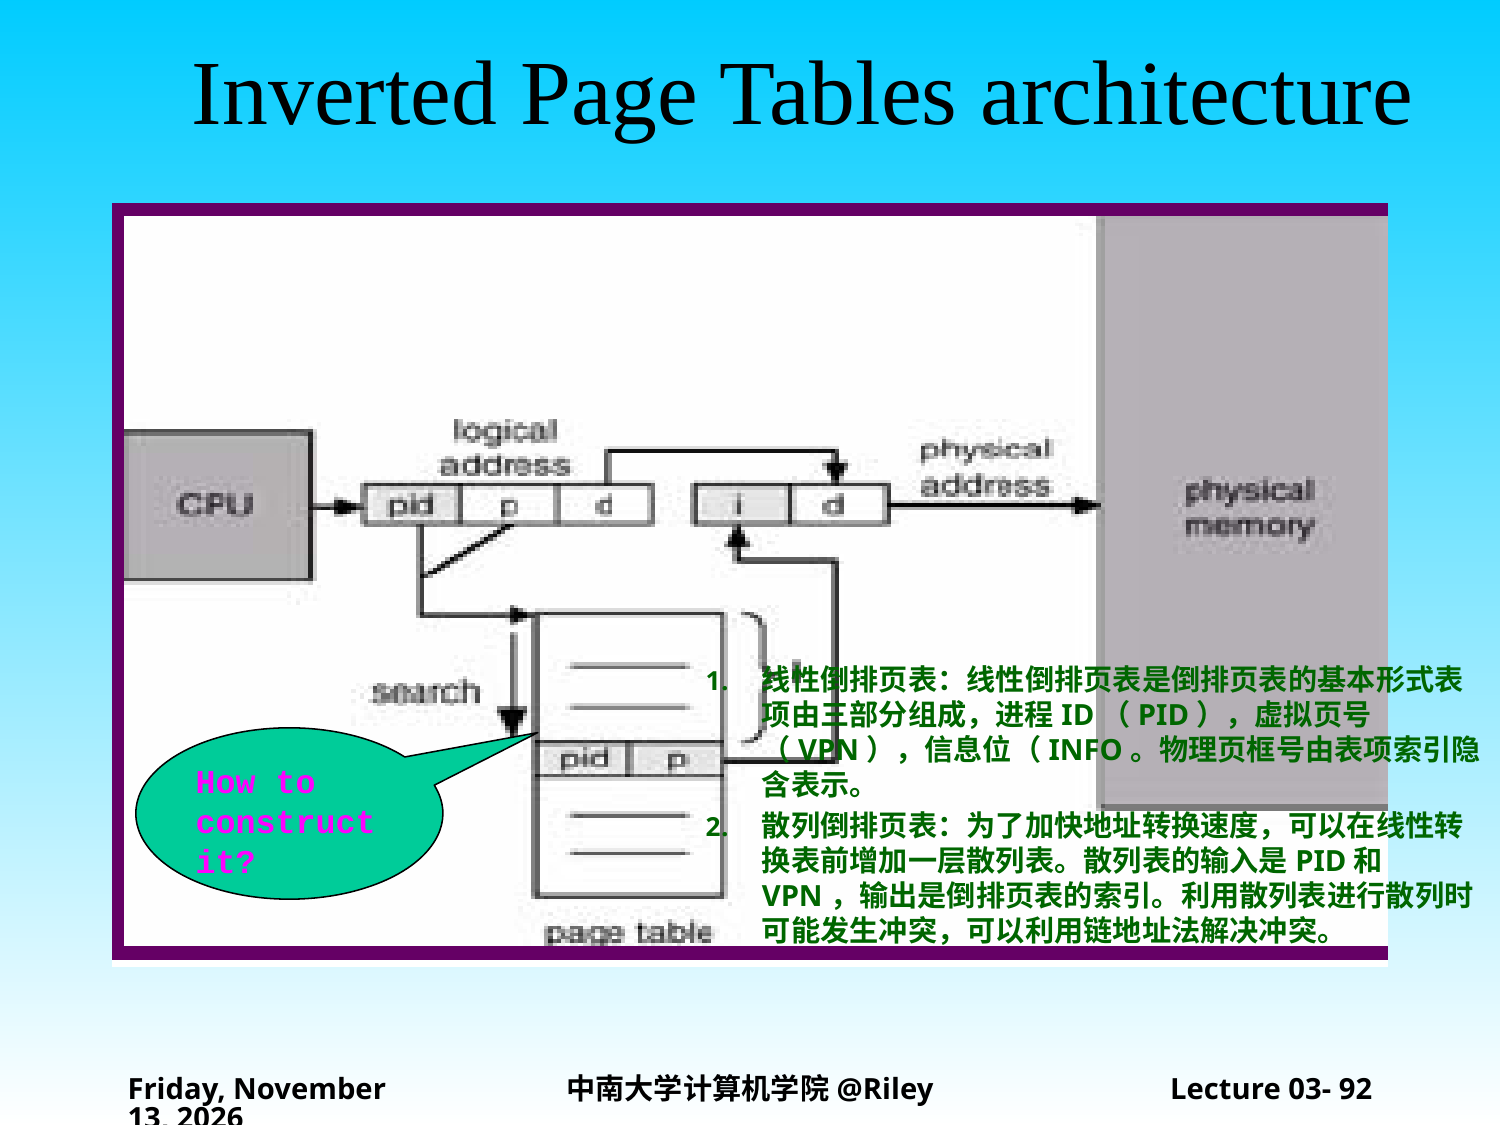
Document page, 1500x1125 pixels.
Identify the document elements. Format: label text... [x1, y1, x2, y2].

text_box 线性倒排页表：线性倒排页表是倒排页表的基本形式表项由三部分组成，进程ID（PID），虚拟页号（VPN），信息位（INFO。物理页框号由表项索引隐含表示。 散列倒排页表：为了加快地址转换速度，可以在线性转换表前增加一层散列表。散列表的输入是PID和VPN，输出是倒排页表的索引。利用散列表进行散列时可能发生冲突，可以利用链地址法解决冲突。 [690, 654, 1500, 996]
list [112, 203, 1388, 967]
slide_number Lecture 03- 92 [1074, 1062, 1388, 1125]
title Inverted Page Tables architecture [159, 28, 1448, 226]
footer 中南大学计算机学院@Riley [512, 1062, 988, 1125]
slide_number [112, 1062, 426, 1125]
